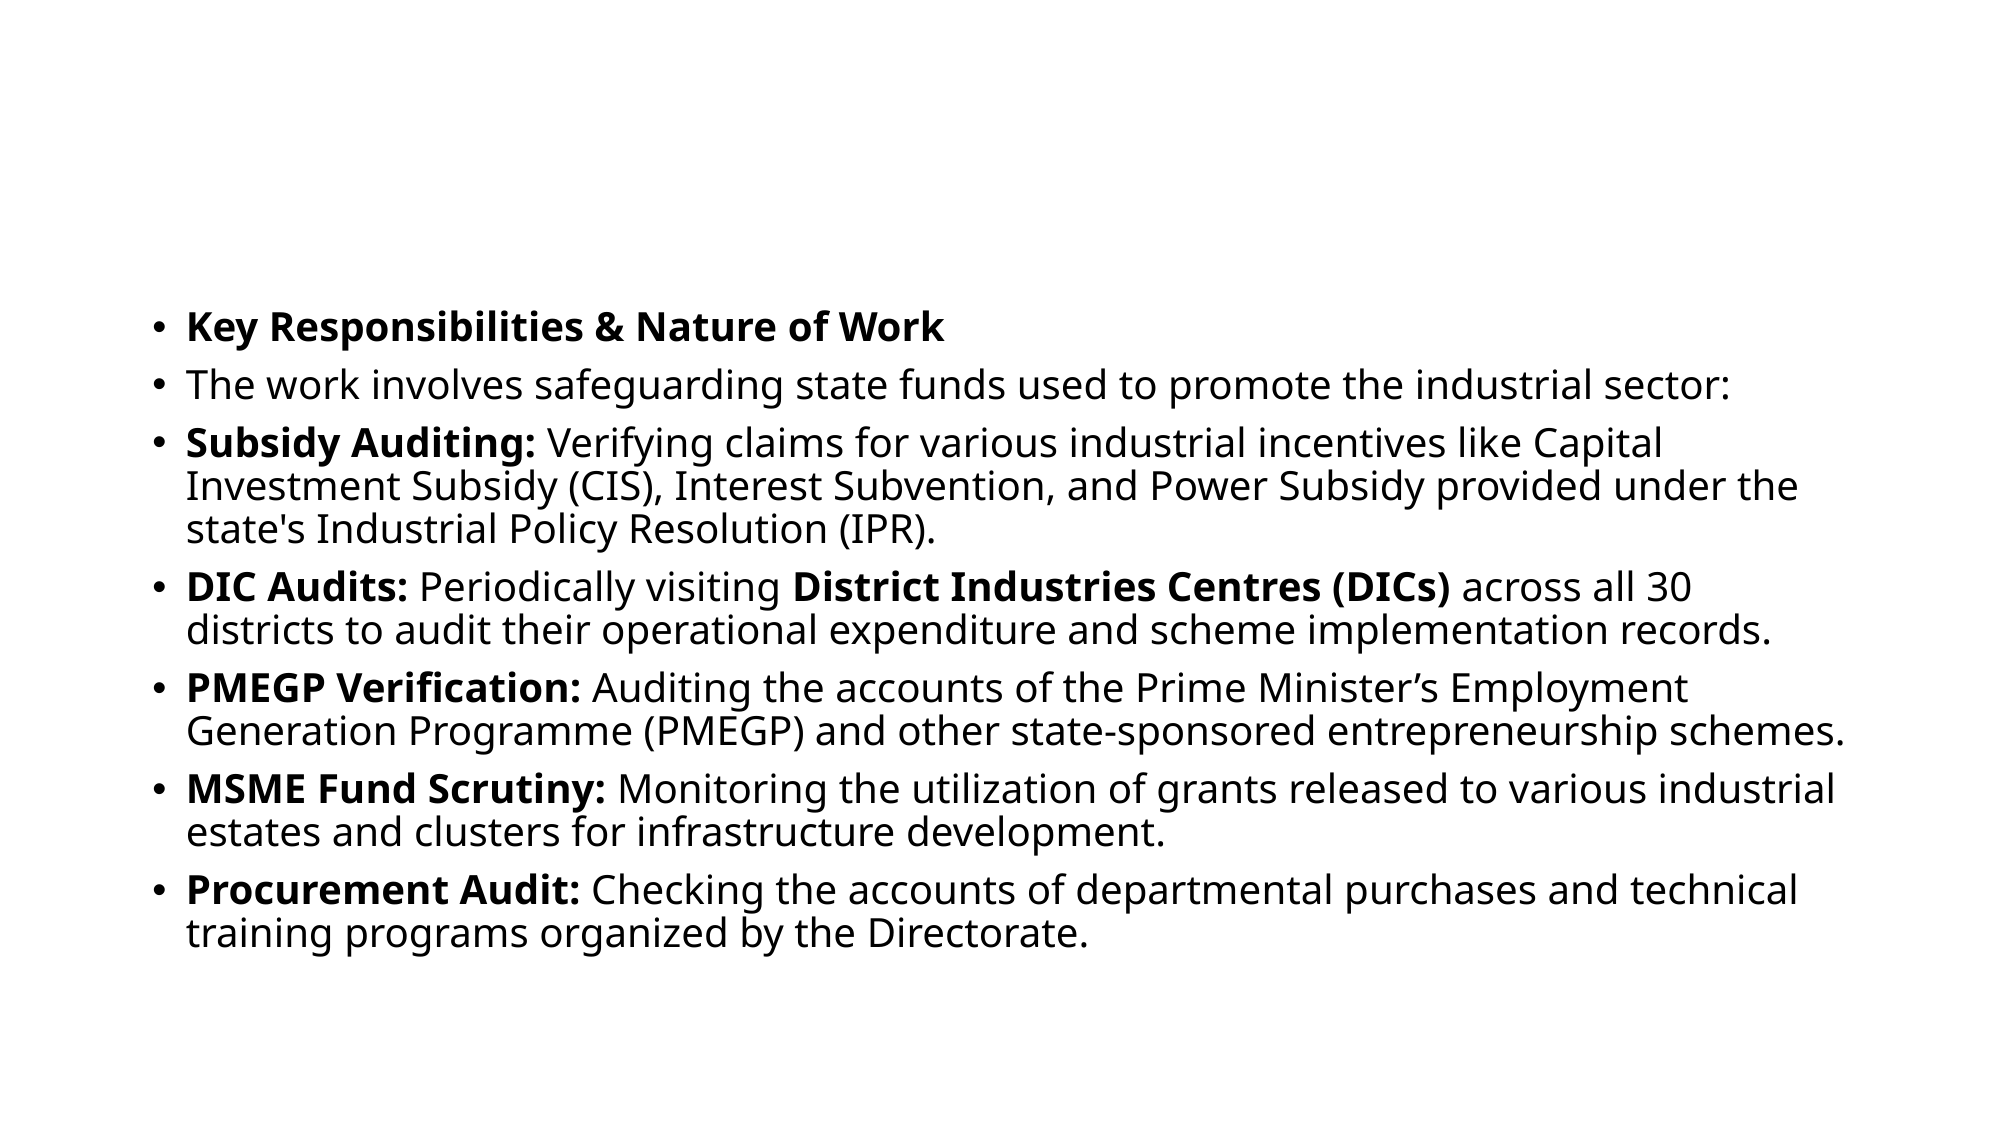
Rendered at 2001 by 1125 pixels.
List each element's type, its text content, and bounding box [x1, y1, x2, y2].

list Key Responsibilities & Nature of Work The work involves safeguarding state funds used to promote the industrial sector: Subsidy Auditing: Verifying claims for various industrial incentives like Capital Investment Subsidy (CIS), Interest Subvention, and Power Subsidy provided under the state's Industrial Policy Resolution (IPR). DIC Audits: Periodically visiting District Industries Centres (DICs) across all 30 districts to audit their operational expenditure and scheme implementation records. PMEGP Verification: Auditing the accounts of the Prime Minister’s Employment Generation Programme (PMEGP) and other state-sponsored entrepreneurship schemes. MSME Fund Scrutiny: Monitoring the utilization of grants released to various industrial estates and clusters for infrastructure development. Procurement Audit: Checking the accounts of departmental purchases and technical training programs organized by the Directorate. [137, 299, 1863, 1014]
